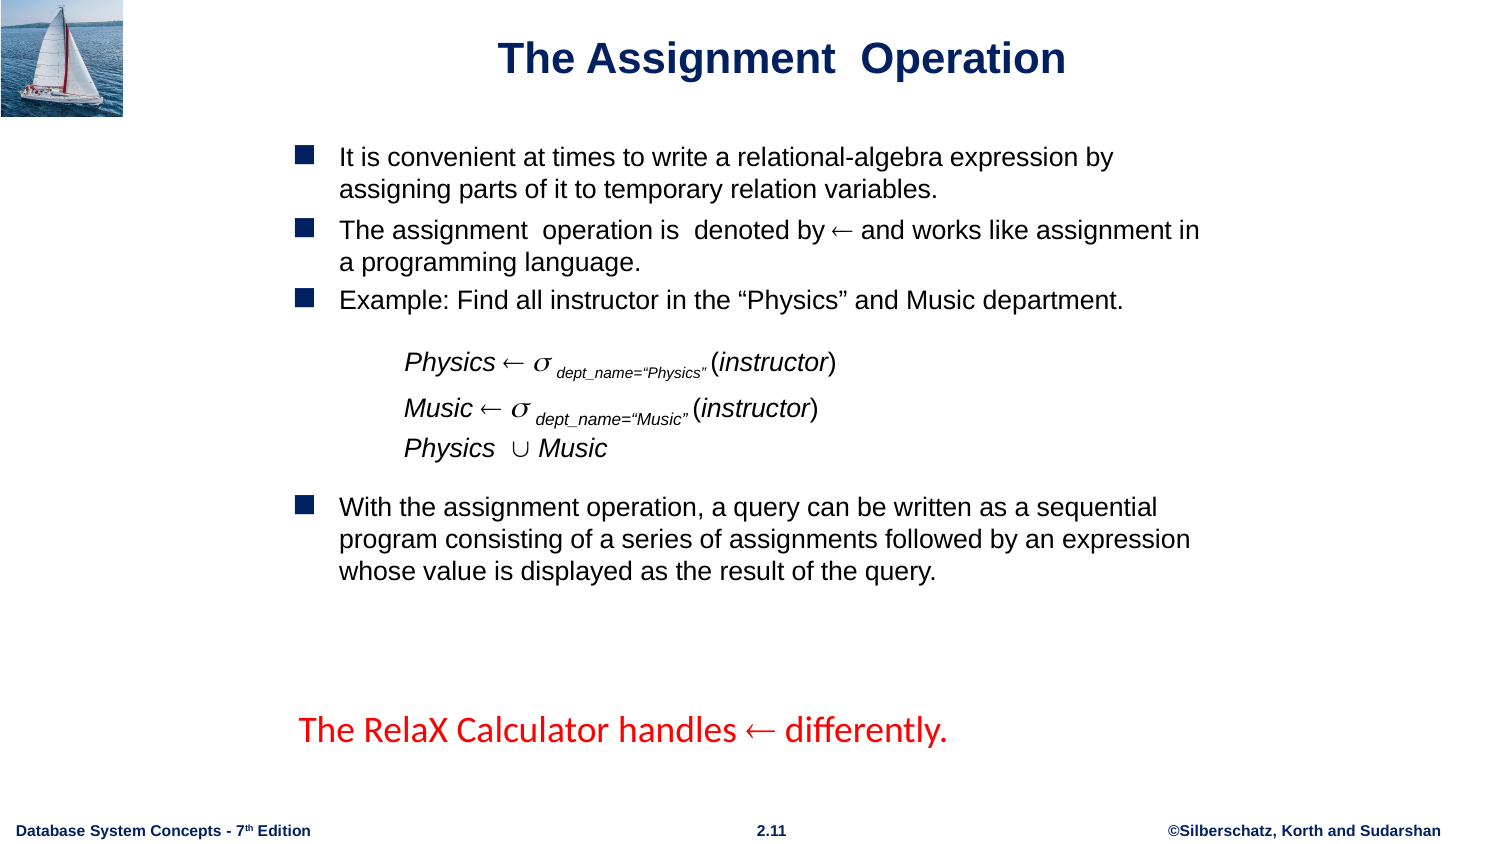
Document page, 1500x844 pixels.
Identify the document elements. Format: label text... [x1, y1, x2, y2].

list It is convenient at times to write a relational-algebra expression by assigning parts of it to temporary relation variables. The assignment operation is denoted by  and works like assignment in a programming language. Example: Find all instructor in the “Physics” and Music department. Physics   dept_name=“Physics” (instructor) Music   dept_name=“Music” (instructor) Physics  Music With the assignment operation, a query can be written as a sequential program consisting of a series of assignments followed by an expression whose value is displayed as the result of the query. [282, 132, 1224, 728]
title The Assignment Operation [125, 14, 1452, 90]
text_box The RelaX Calculator handles  differently. [283, 697, 972, 757]
picture [0, 0, 123, 117]
